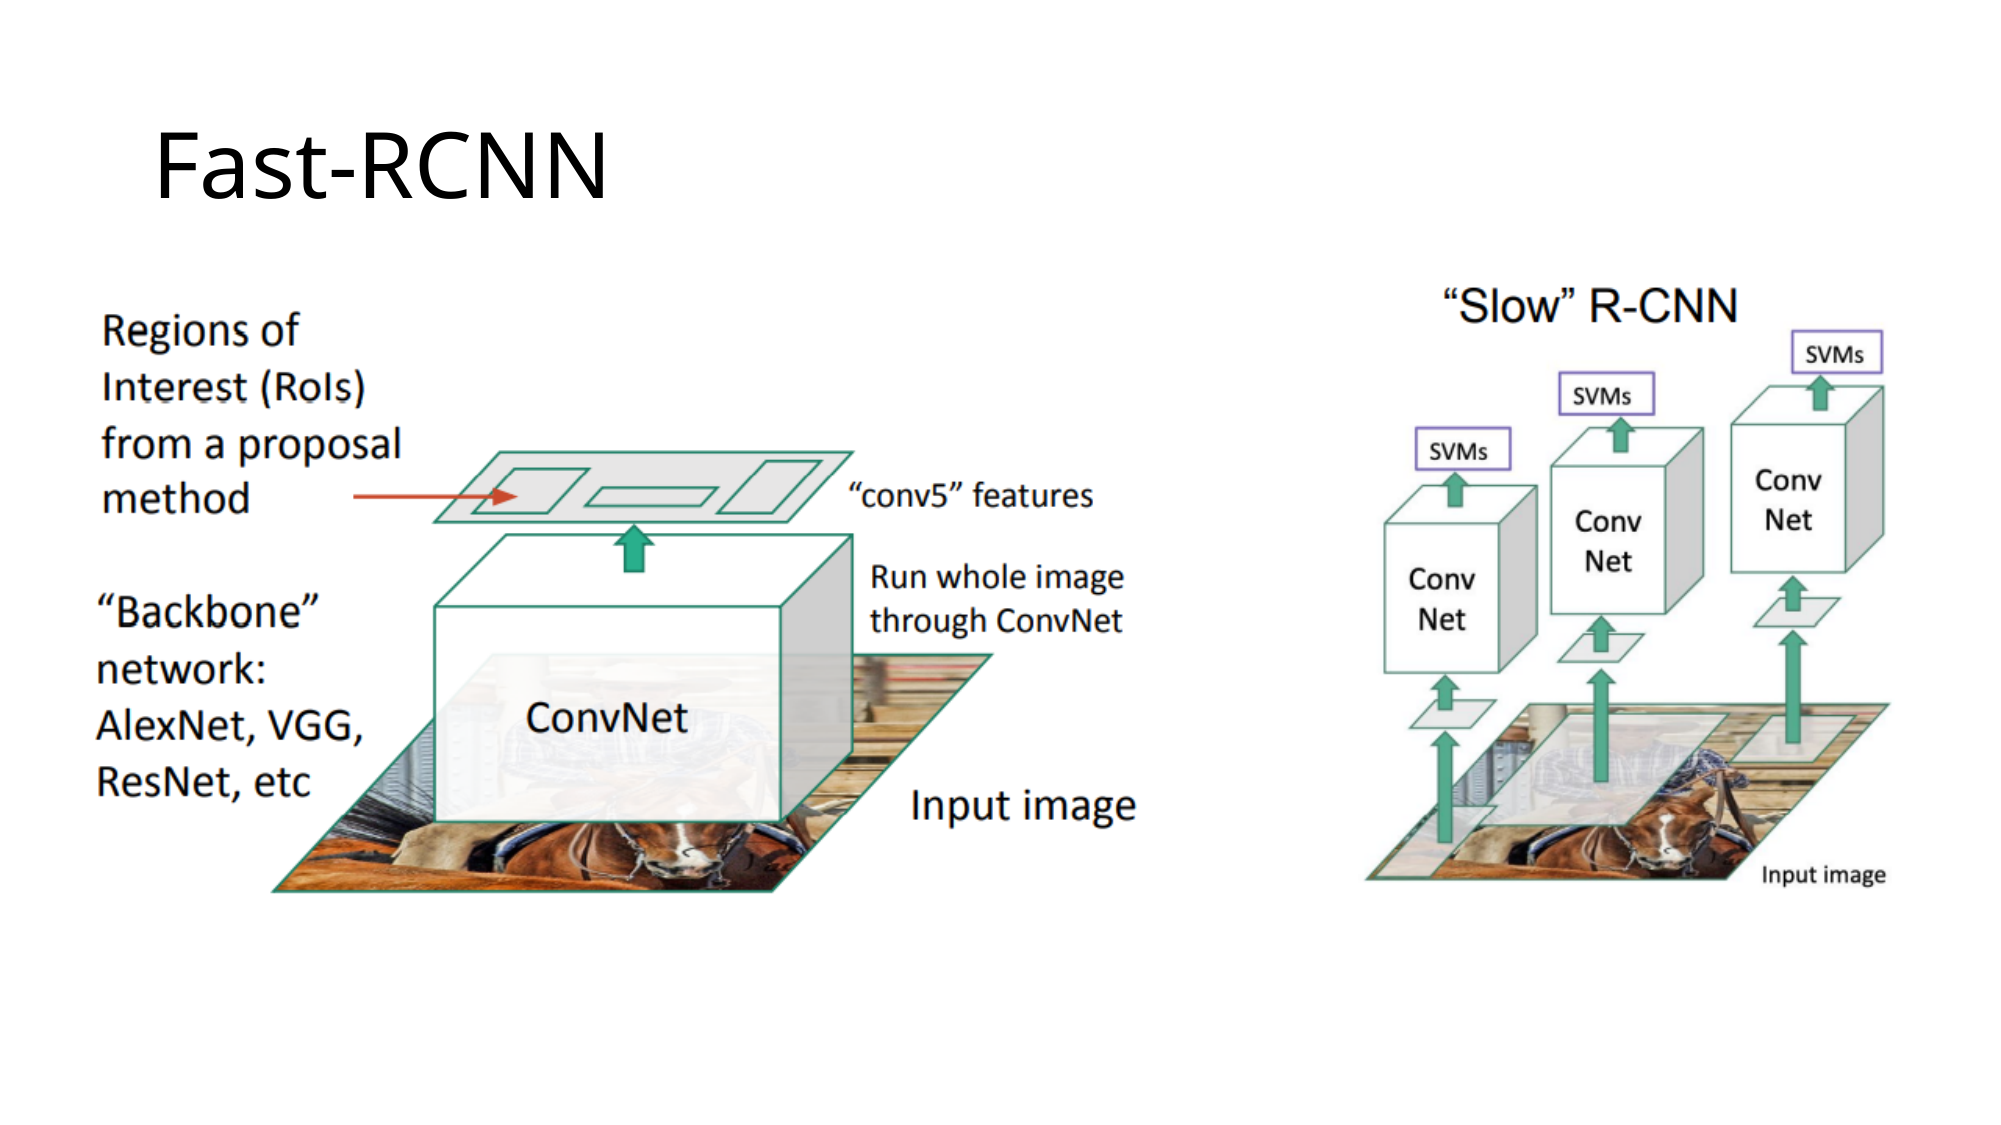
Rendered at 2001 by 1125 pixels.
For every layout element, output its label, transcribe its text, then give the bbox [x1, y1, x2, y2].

title Fast-RCNN [137, 59, 1863, 216]
picture [80, 216, 1920, 909]
